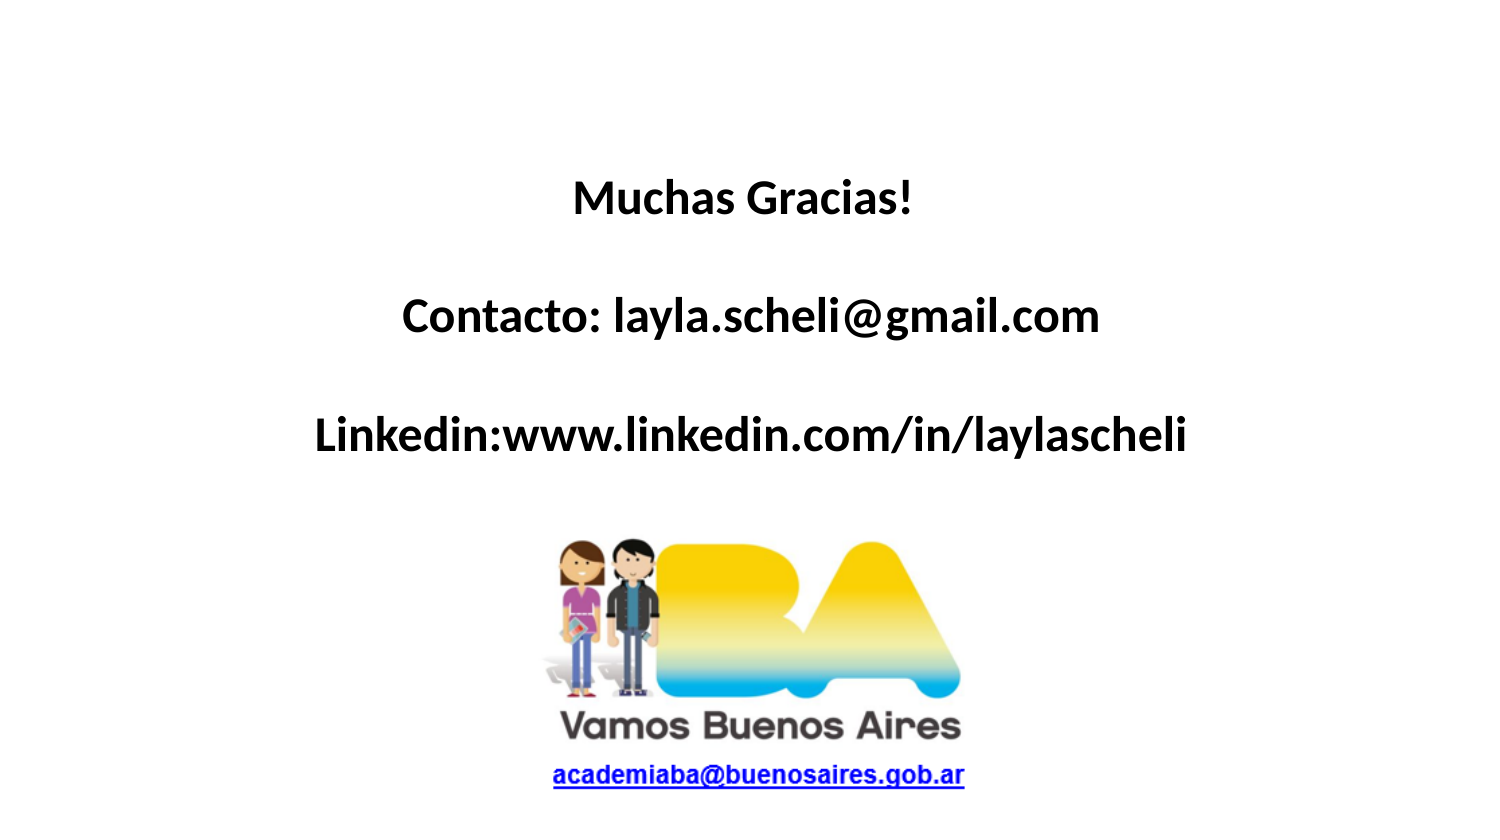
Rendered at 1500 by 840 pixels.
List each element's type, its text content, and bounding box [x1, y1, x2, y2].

text_box Contacto: layla.scheli@gmail.com [387, 275, 1138, 351]
picture [536, 519, 989, 805]
text_box Muchas Gracias! [557, 157, 1308, 232]
text_box Linkedin:www.linkedin.com/in/laylascheli [300, 394, 1313, 469]
